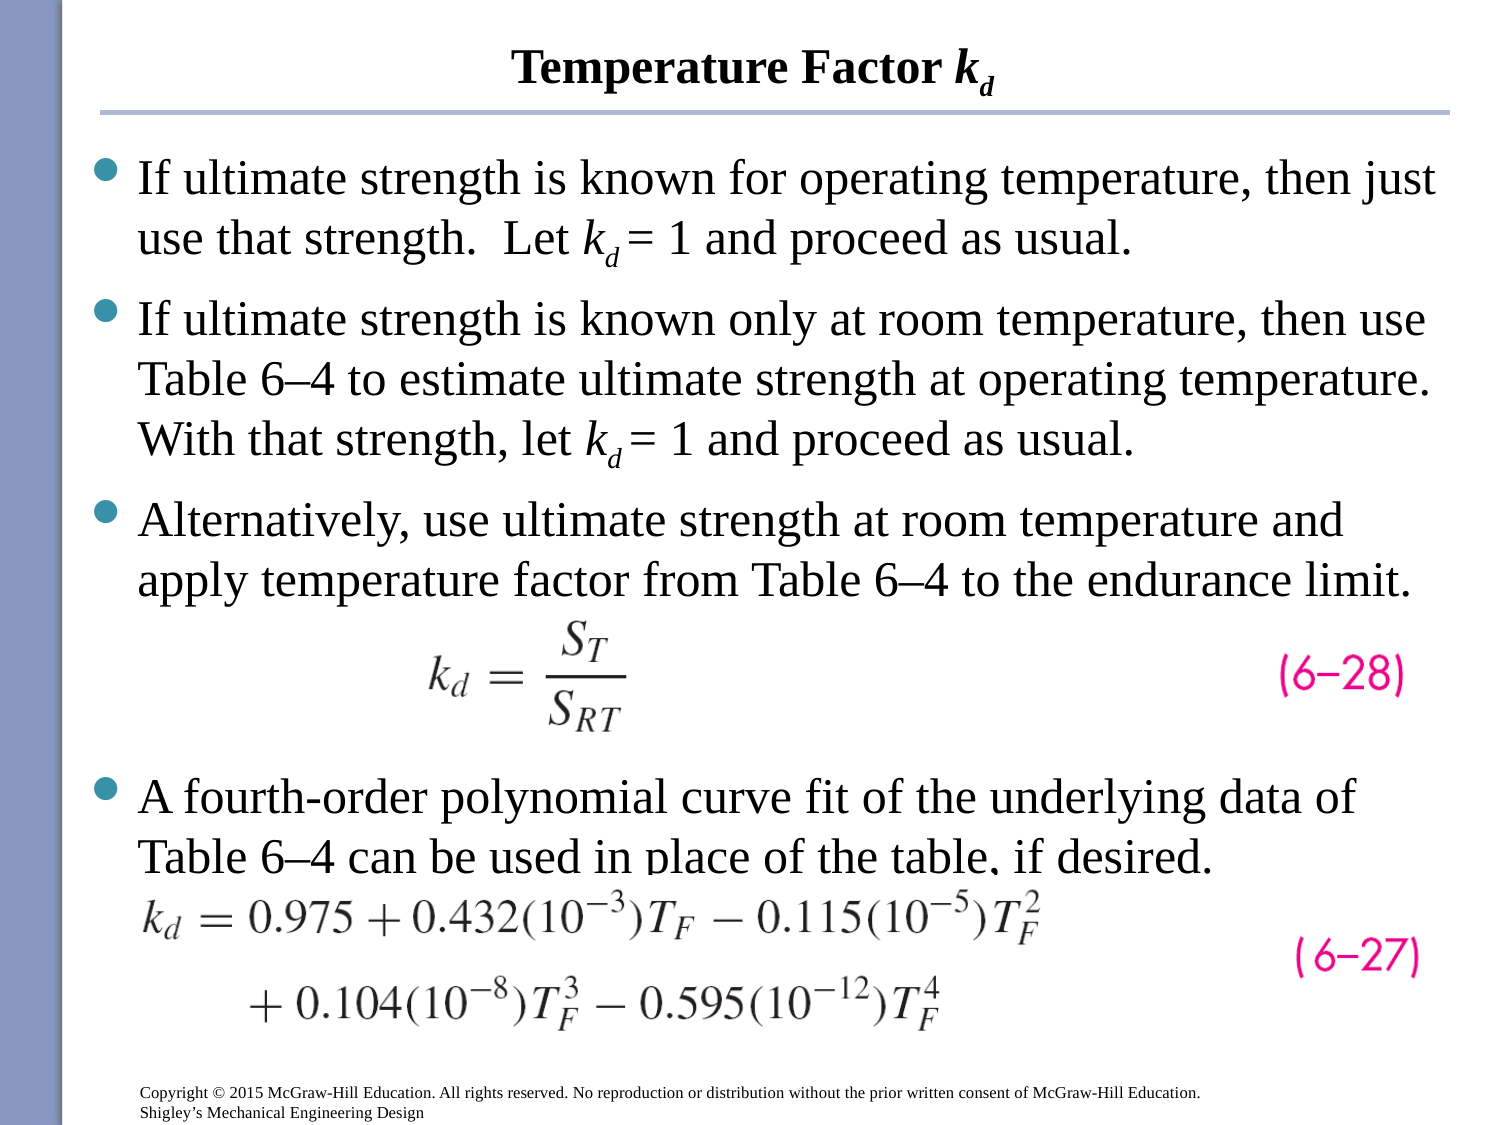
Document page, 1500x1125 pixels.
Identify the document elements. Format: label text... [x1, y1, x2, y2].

list If ultimate strength is known for operating temperature, then just use that strength. Let kd = 1 and proceed as usual. If ultimate strength is known only at room temperature, then use Table 6–4 to estimate ultimate strength at operating temperature. With that strength, let kd = 1 and proceed as usual. Alternatively, use ultimate strength at room temperature and apply temperature factor from Table 6–4 to the endurance limit. A fourth-order polynomial curve fit of the underlying data of Table 6–4 can be used in place of the table, if desired. [62, 137, 1463, 1075]
picture [424, 612, 1413, 736]
picture [124, 874, 1432, 1038]
title Temperature Factor kd [137, 30, 1368, 106]
